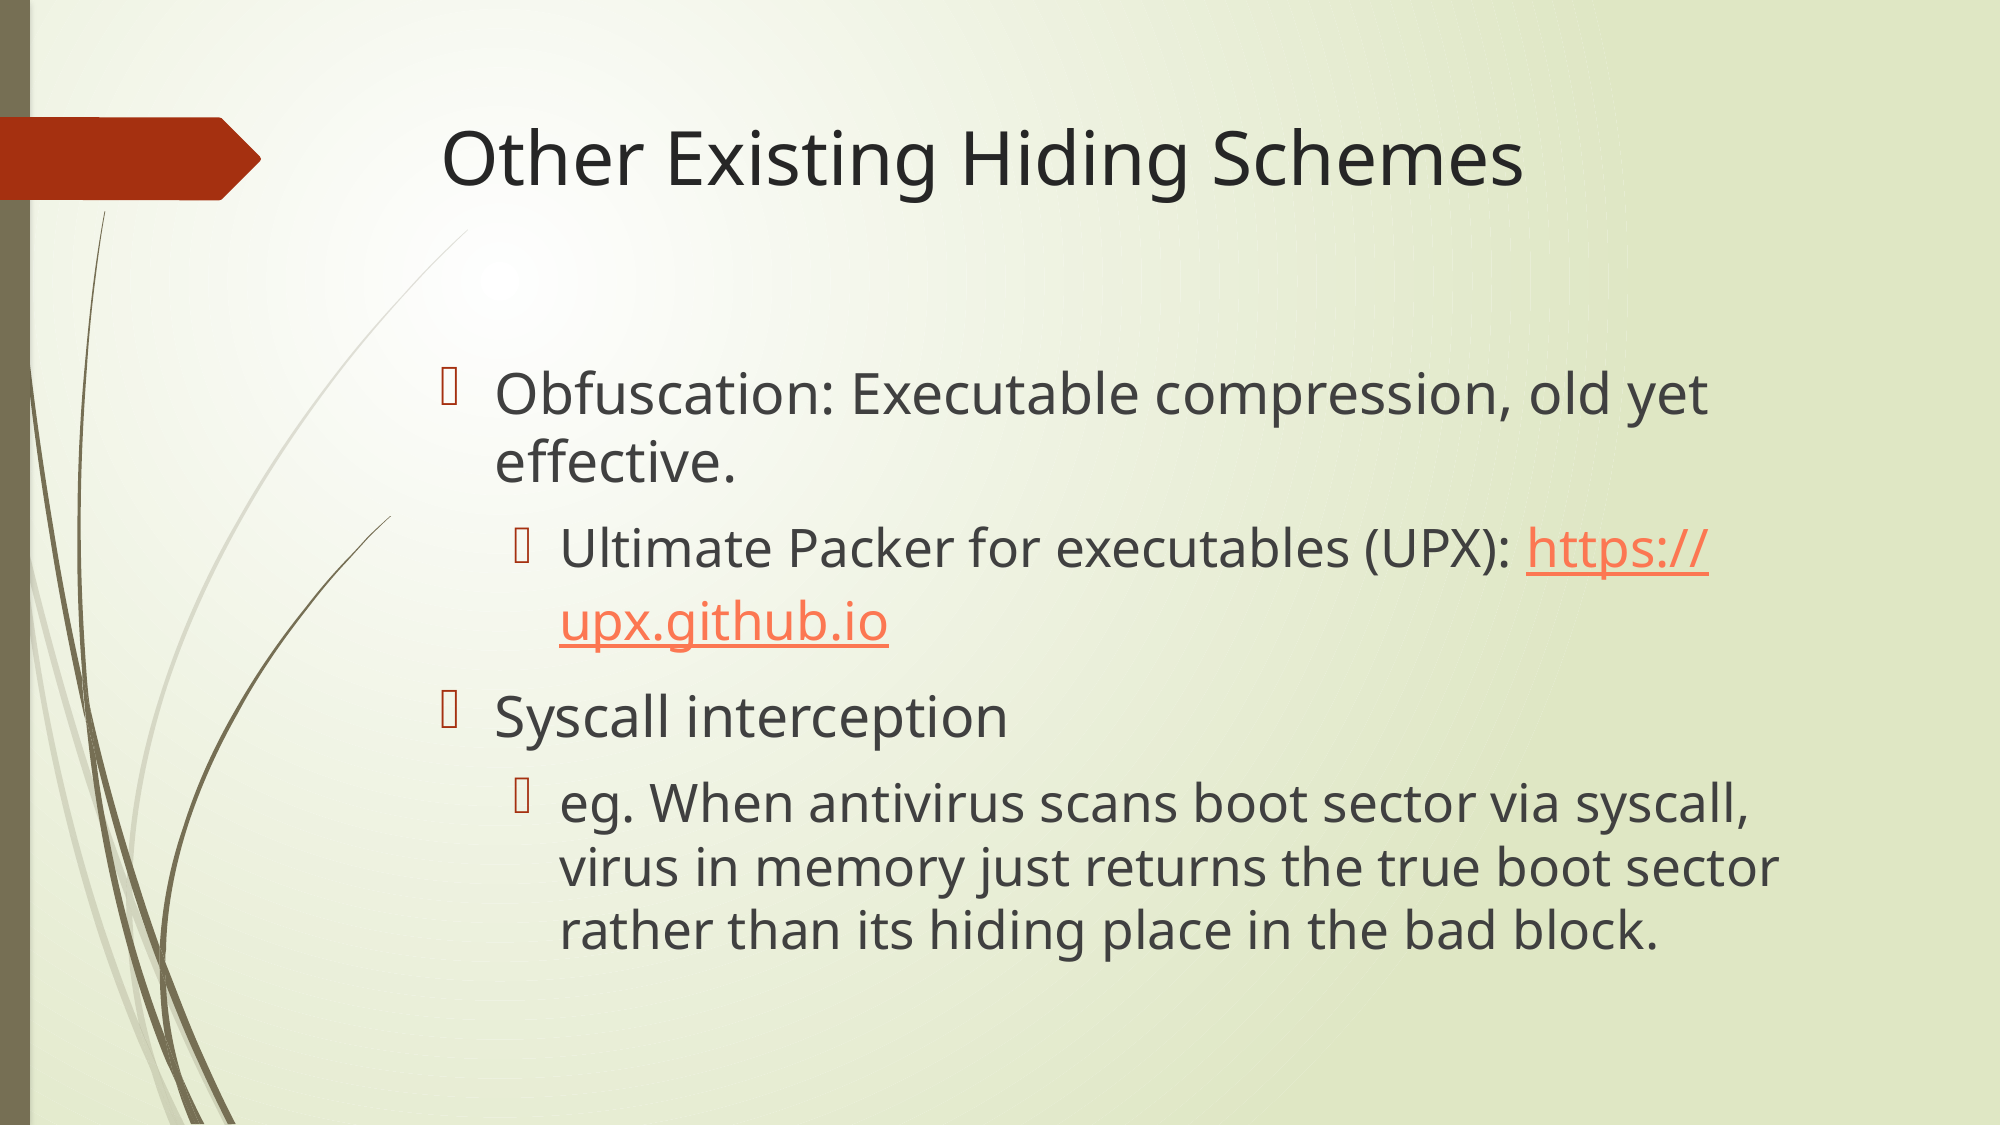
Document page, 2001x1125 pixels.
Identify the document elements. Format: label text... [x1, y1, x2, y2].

title Other Existing Hiding Schemes [425, 102, 1888, 313]
list Obfuscation: Executable compression, old yet effective. Ultimate Packer for executables (UPX): https://upx.github.io Syscall interception eg. When antivirus scans boot sector via syscall, virus in memory just returns the true boot sector rather than its hiding place in the bad block. [424, 350, 1888, 970]
